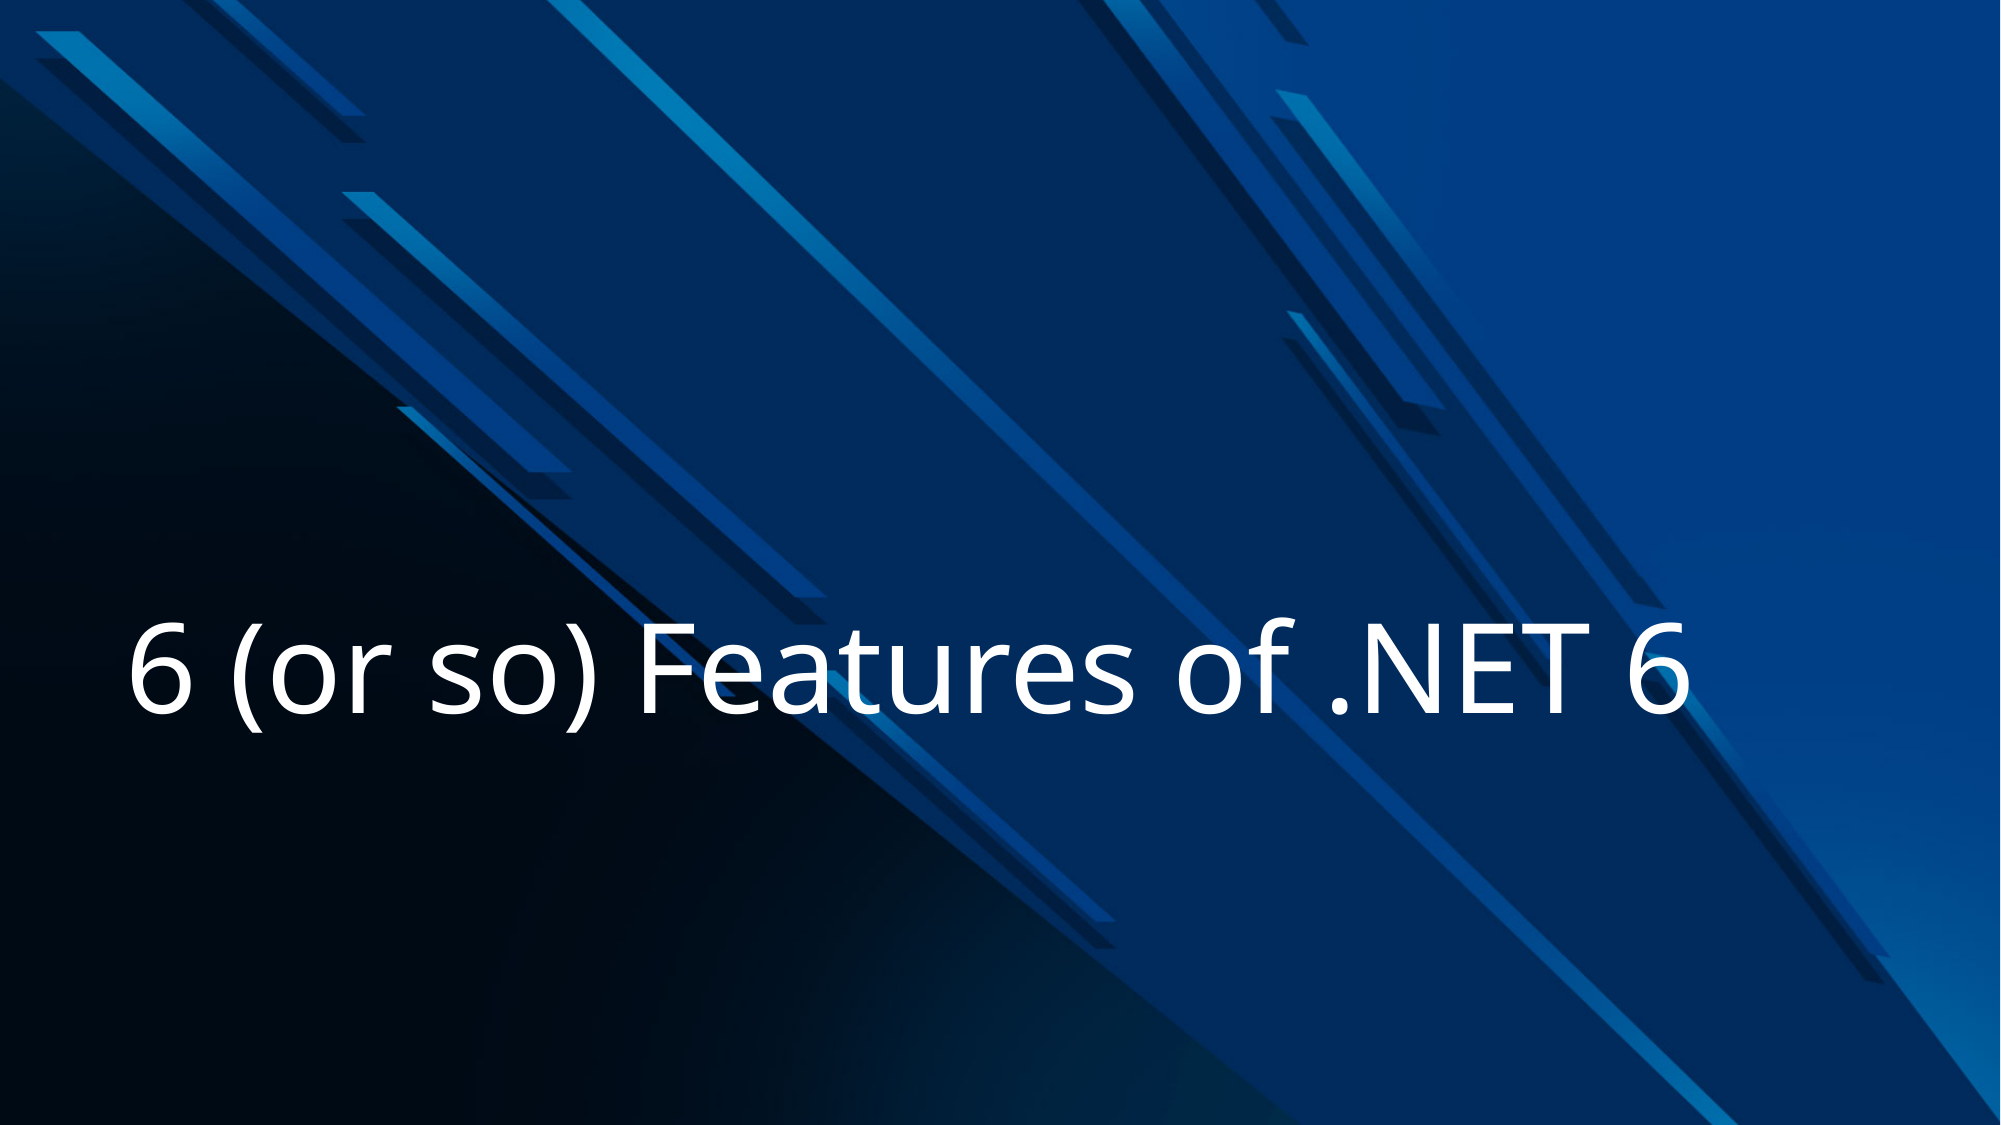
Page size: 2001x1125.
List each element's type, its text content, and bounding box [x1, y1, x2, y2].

picture [0, 0, 2001, 1125]
title 6 (or so) Features of .NET 6 [110, 280, 1888, 749]
